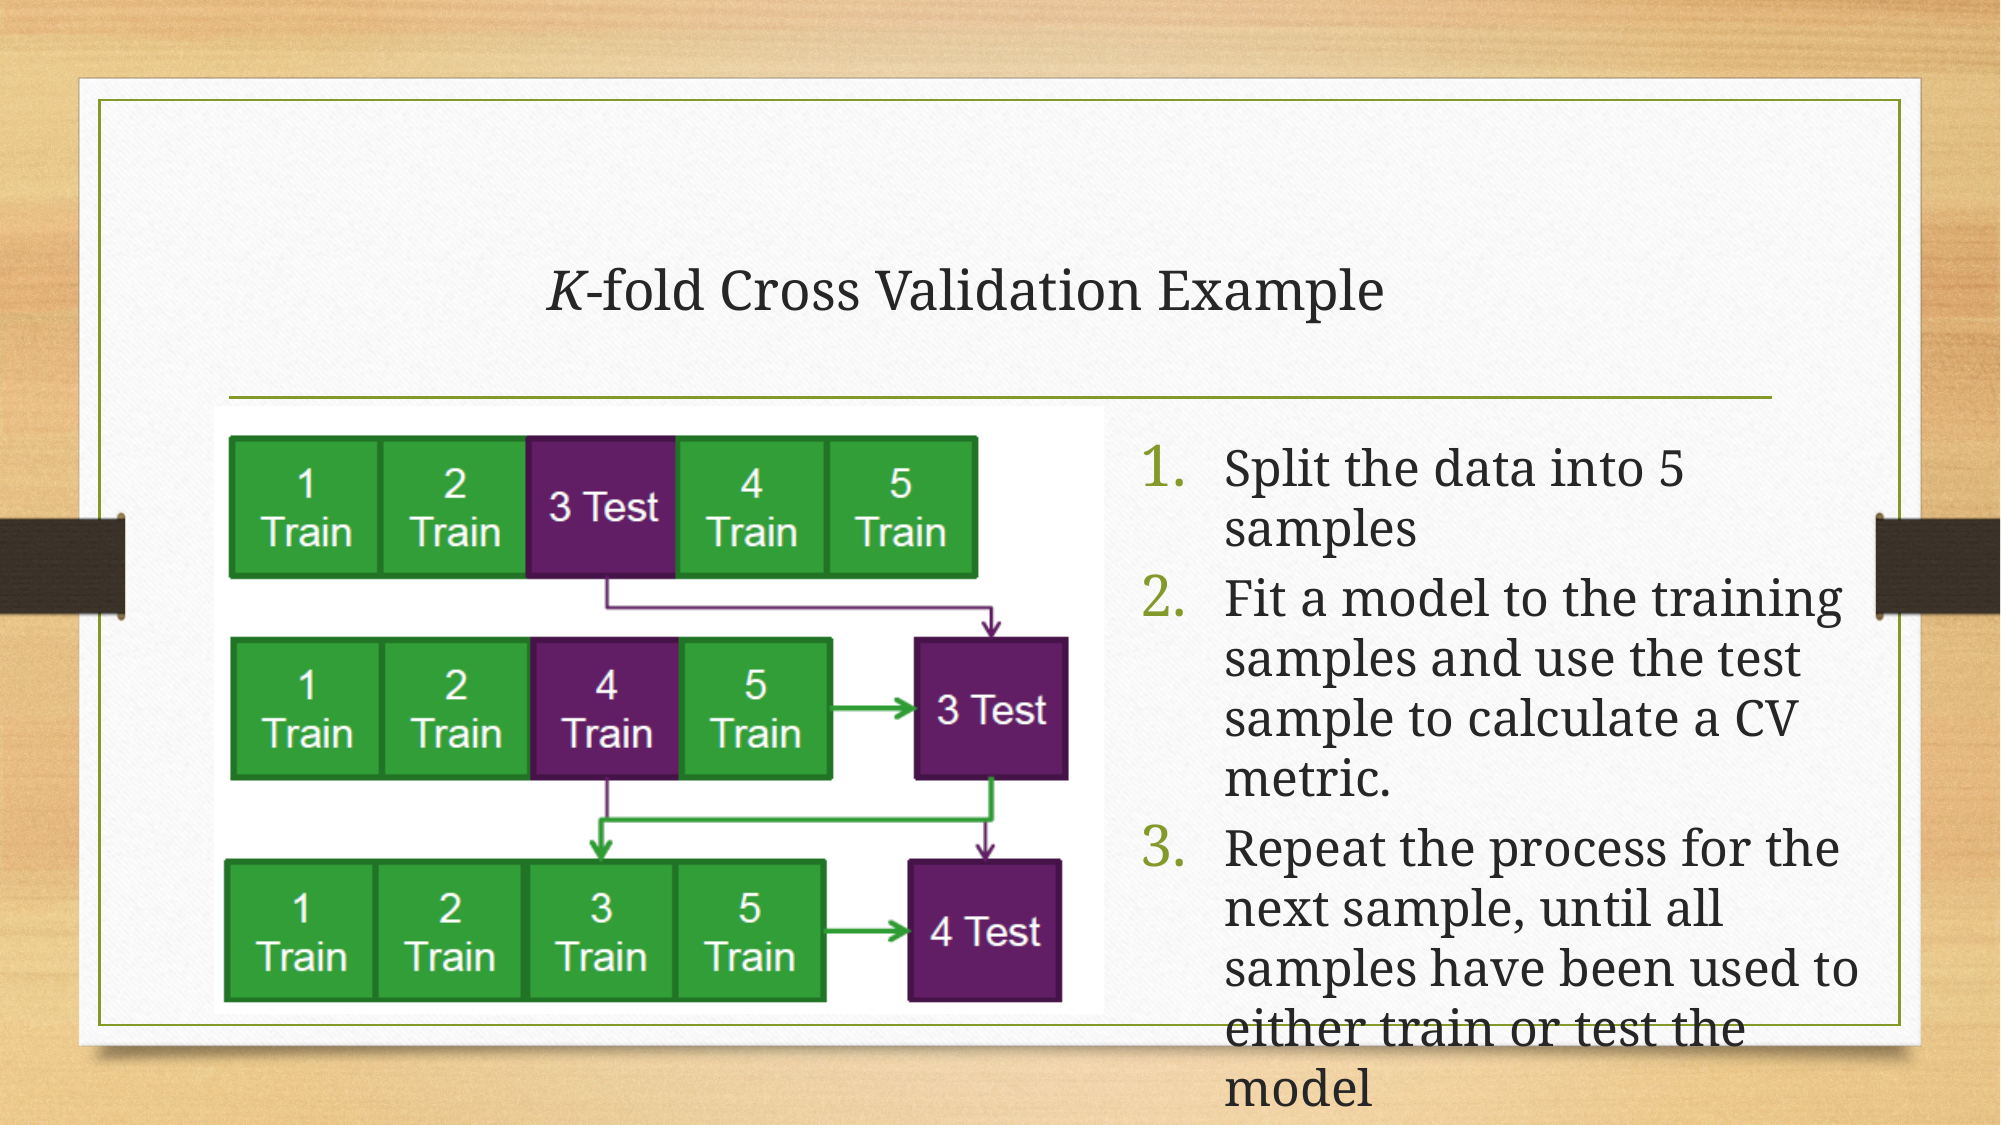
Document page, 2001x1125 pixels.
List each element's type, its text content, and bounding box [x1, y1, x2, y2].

picture [0, 0, 2001, 1125]
list Split the data into 5 samples Fit a model to the training samples and use the test sample to calculate a CV metric. Repeat the process for the next sample, until all samples have been used to either train or test the model [1125, 428, 1908, 1125]
title K-fold Cross Validation Example [186, 181, 1762, 396]
